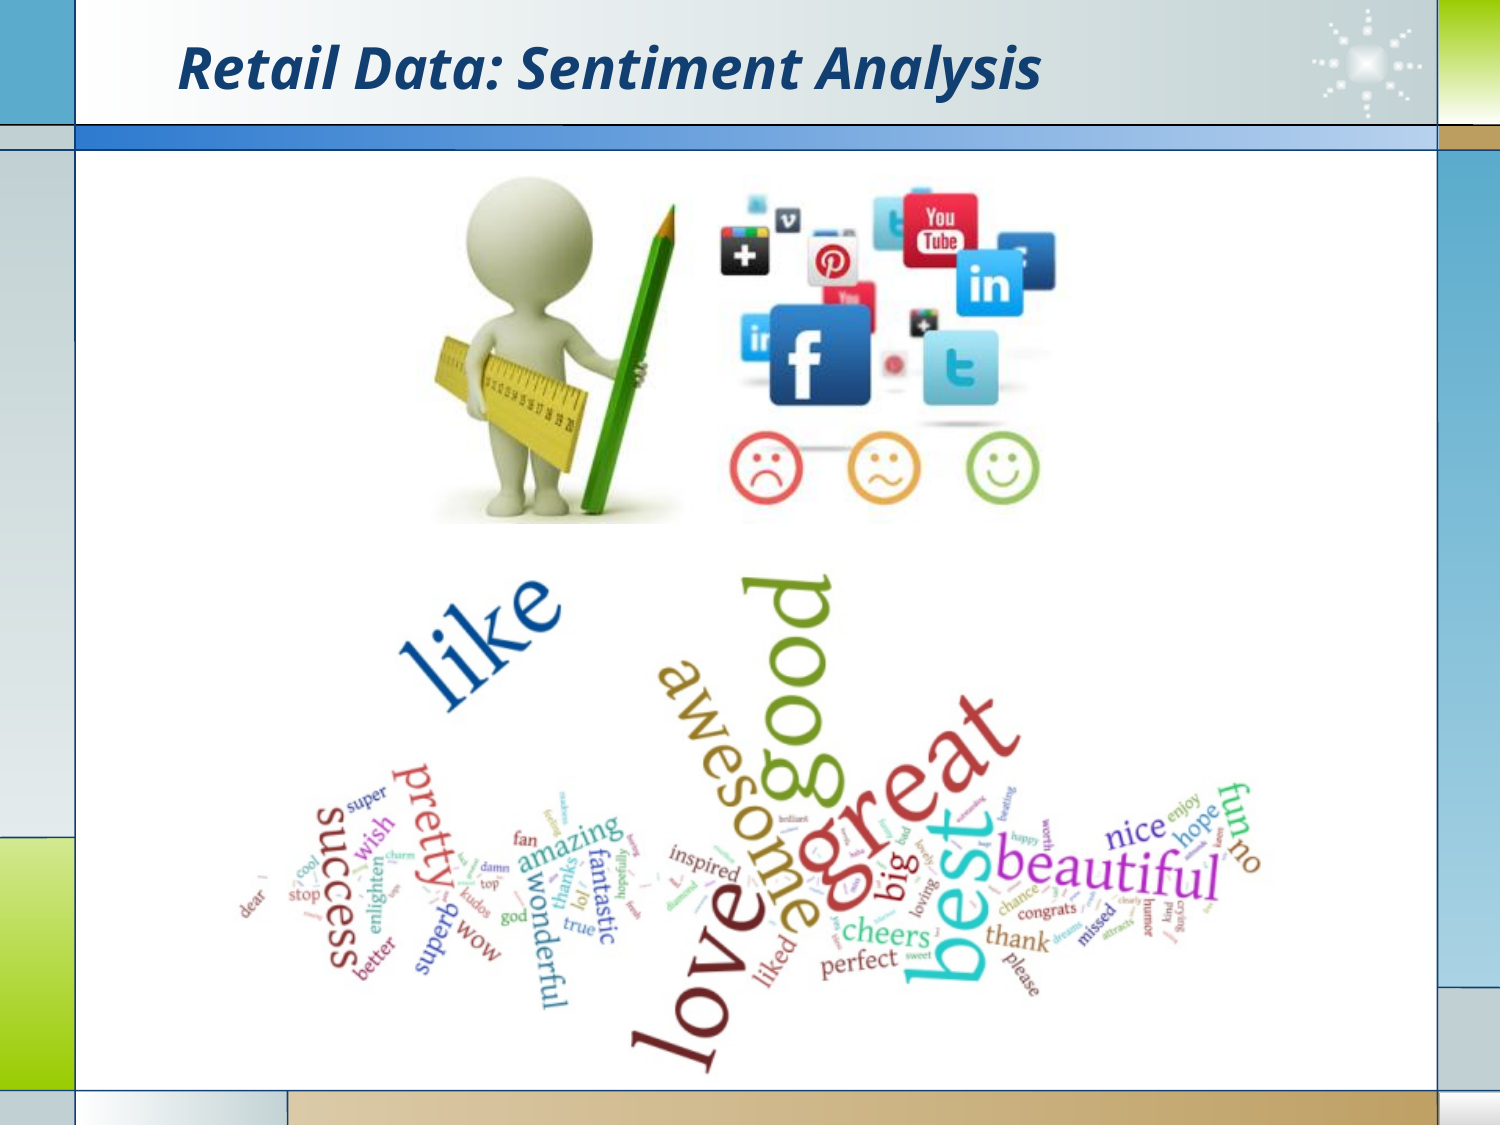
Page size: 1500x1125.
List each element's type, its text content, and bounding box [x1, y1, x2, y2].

picture [292, 175, 1184, 524]
picture [162, 562, 1337, 1084]
title Retail Data: Sentiment Analysis [162, 19, 1384, 113]
